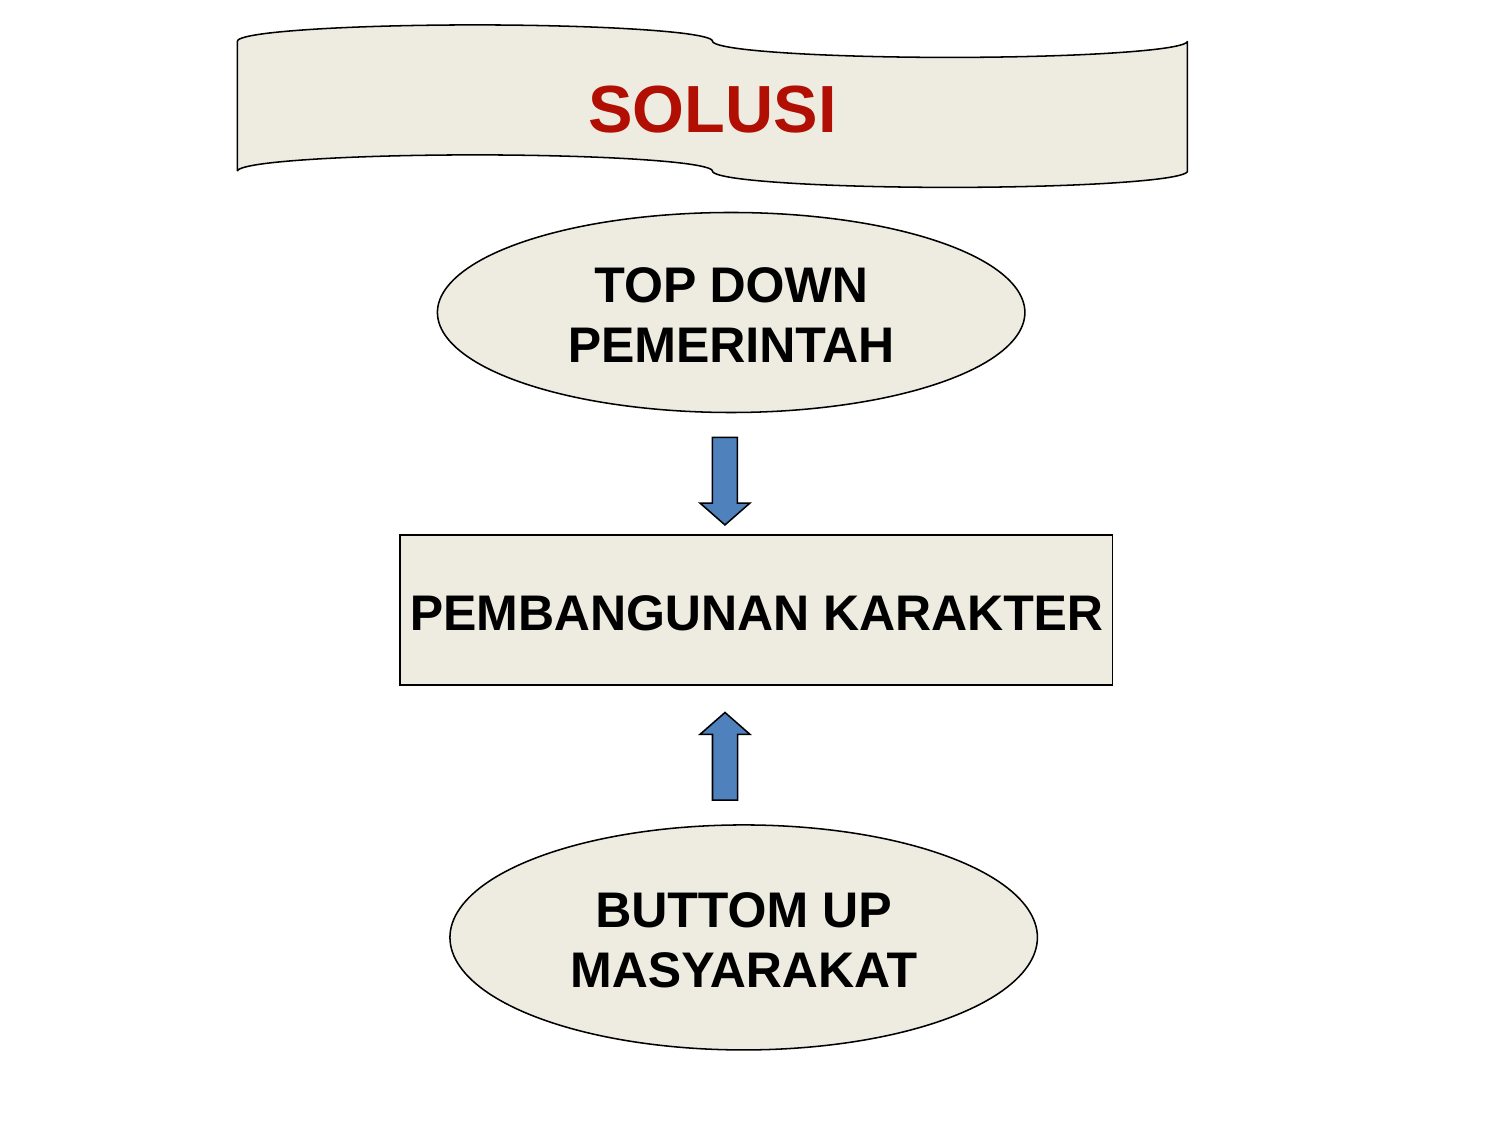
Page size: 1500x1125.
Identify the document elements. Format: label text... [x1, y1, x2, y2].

text_box [699, 437, 751, 525]
text_box PEMBANGUNAN KARAKTER [399, 534, 1113, 685]
text_box BUTTOM UP MASYARAKAT [449, 824, 1038, 1050]
text_box [699, 712, 751, 801]
text_box SOLUSI [237, 24, 1188, 188]
text_box TOP DOWN PEMERINTAH [437, 212, 1025, 413]
